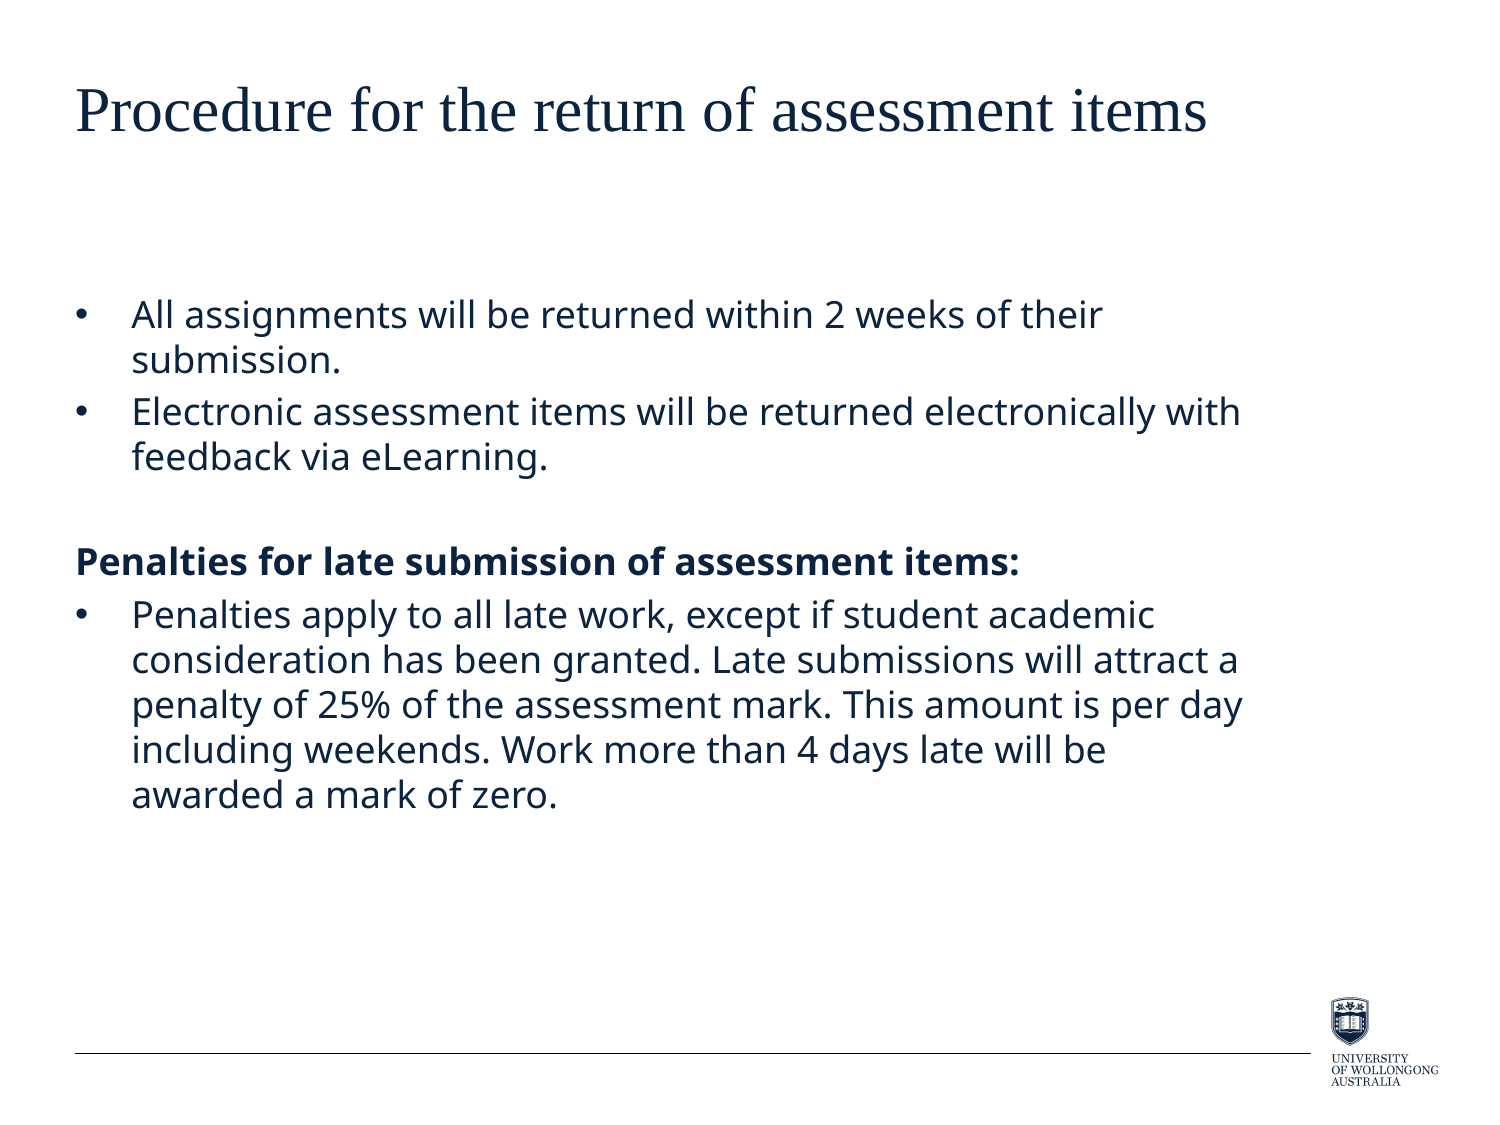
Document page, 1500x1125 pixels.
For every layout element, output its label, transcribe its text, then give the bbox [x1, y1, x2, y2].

list All assignments will be returned within 2 weeks of their submission. Electronic assessment items will be returned electronically with feedback via eLearning. Penalties for late submission of assessment items: Penalties apply to all late work, except if student academic consideration has been granted. Late submissions will attract a penalty of 25% of the assessment mark. This amount is per day including weekends. Work more than 4 days late will be awarded a mark of zero. [75, 290, 1270, 1028]
title Procedure for the return of assessment items [75, 67, 1270, 207]
